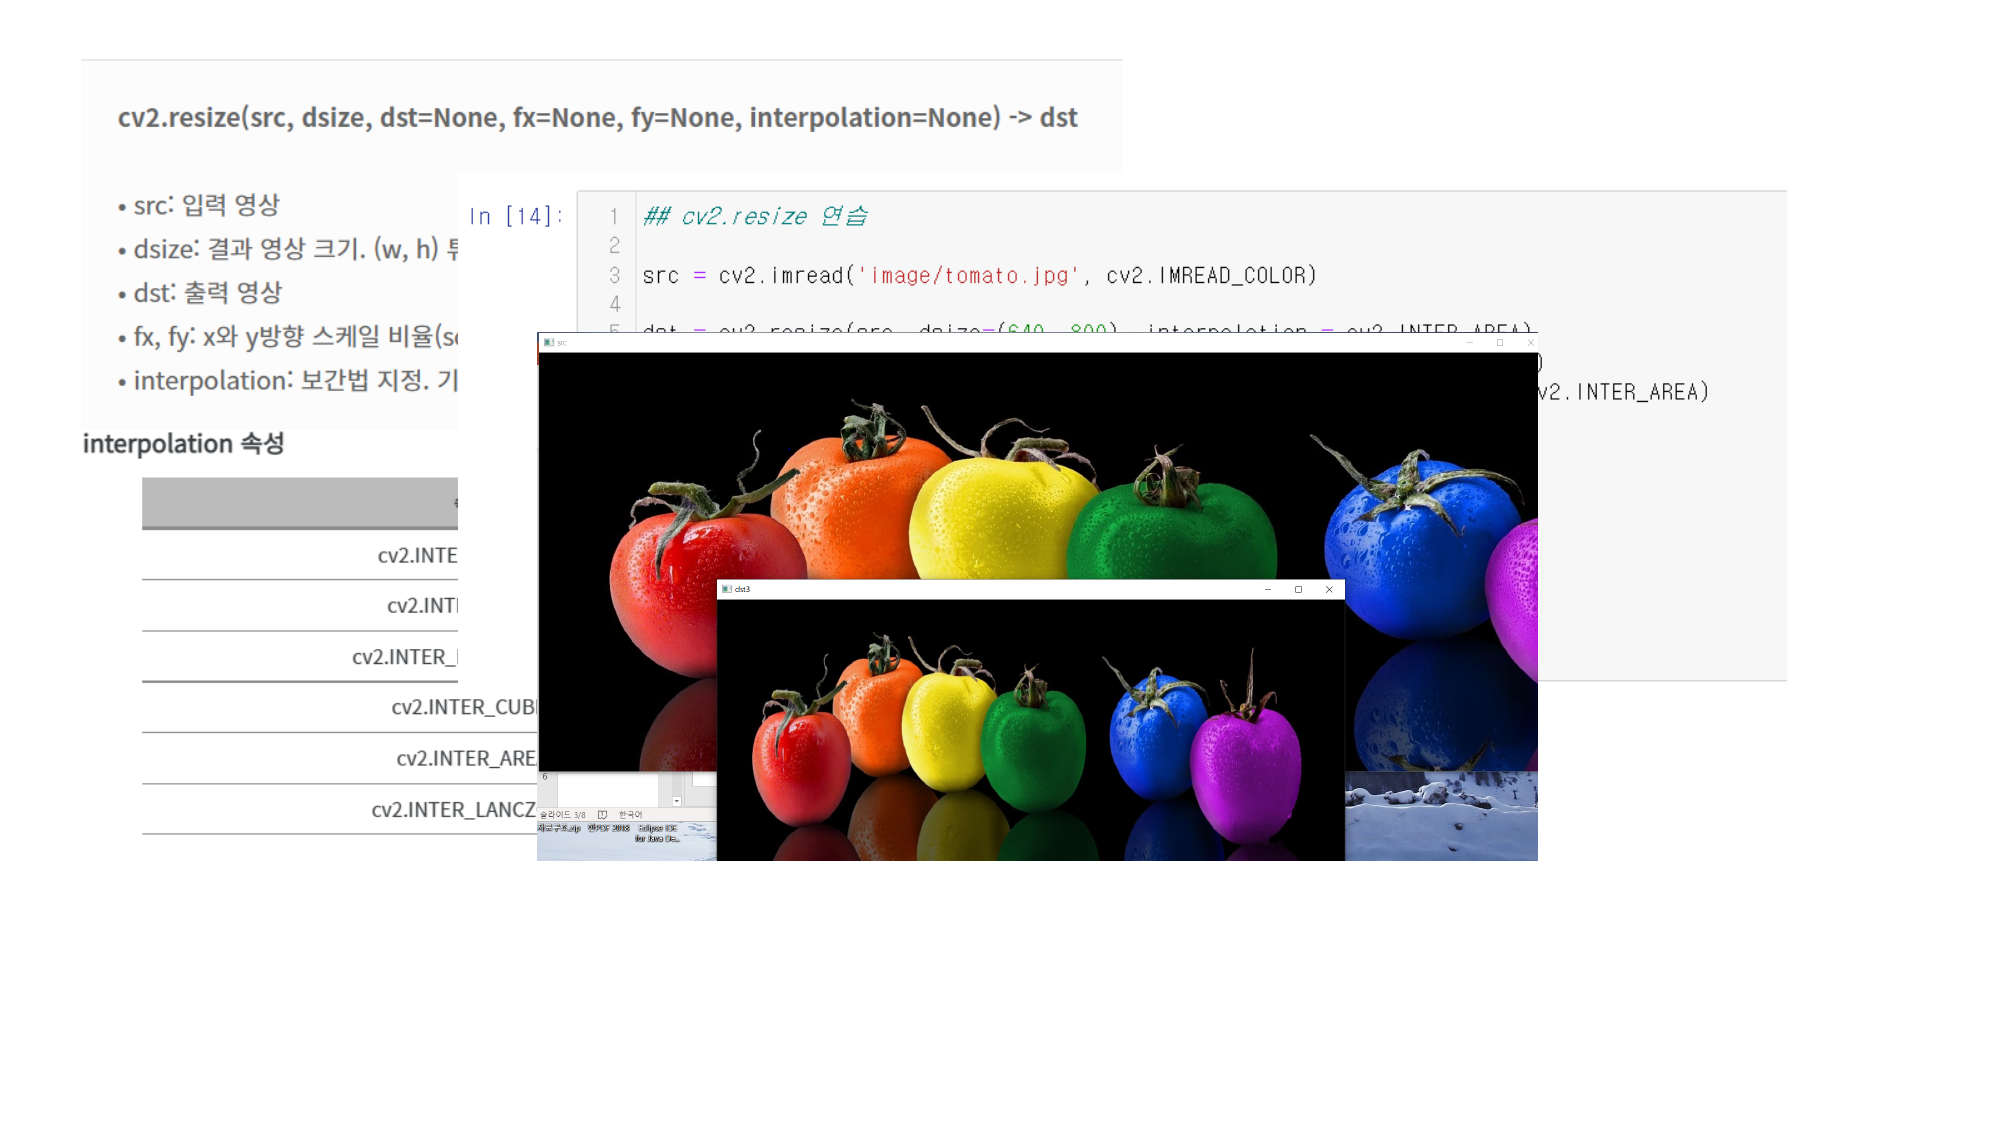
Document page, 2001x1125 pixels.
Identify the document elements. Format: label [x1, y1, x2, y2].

picture [81, 57, 1787, 861]
